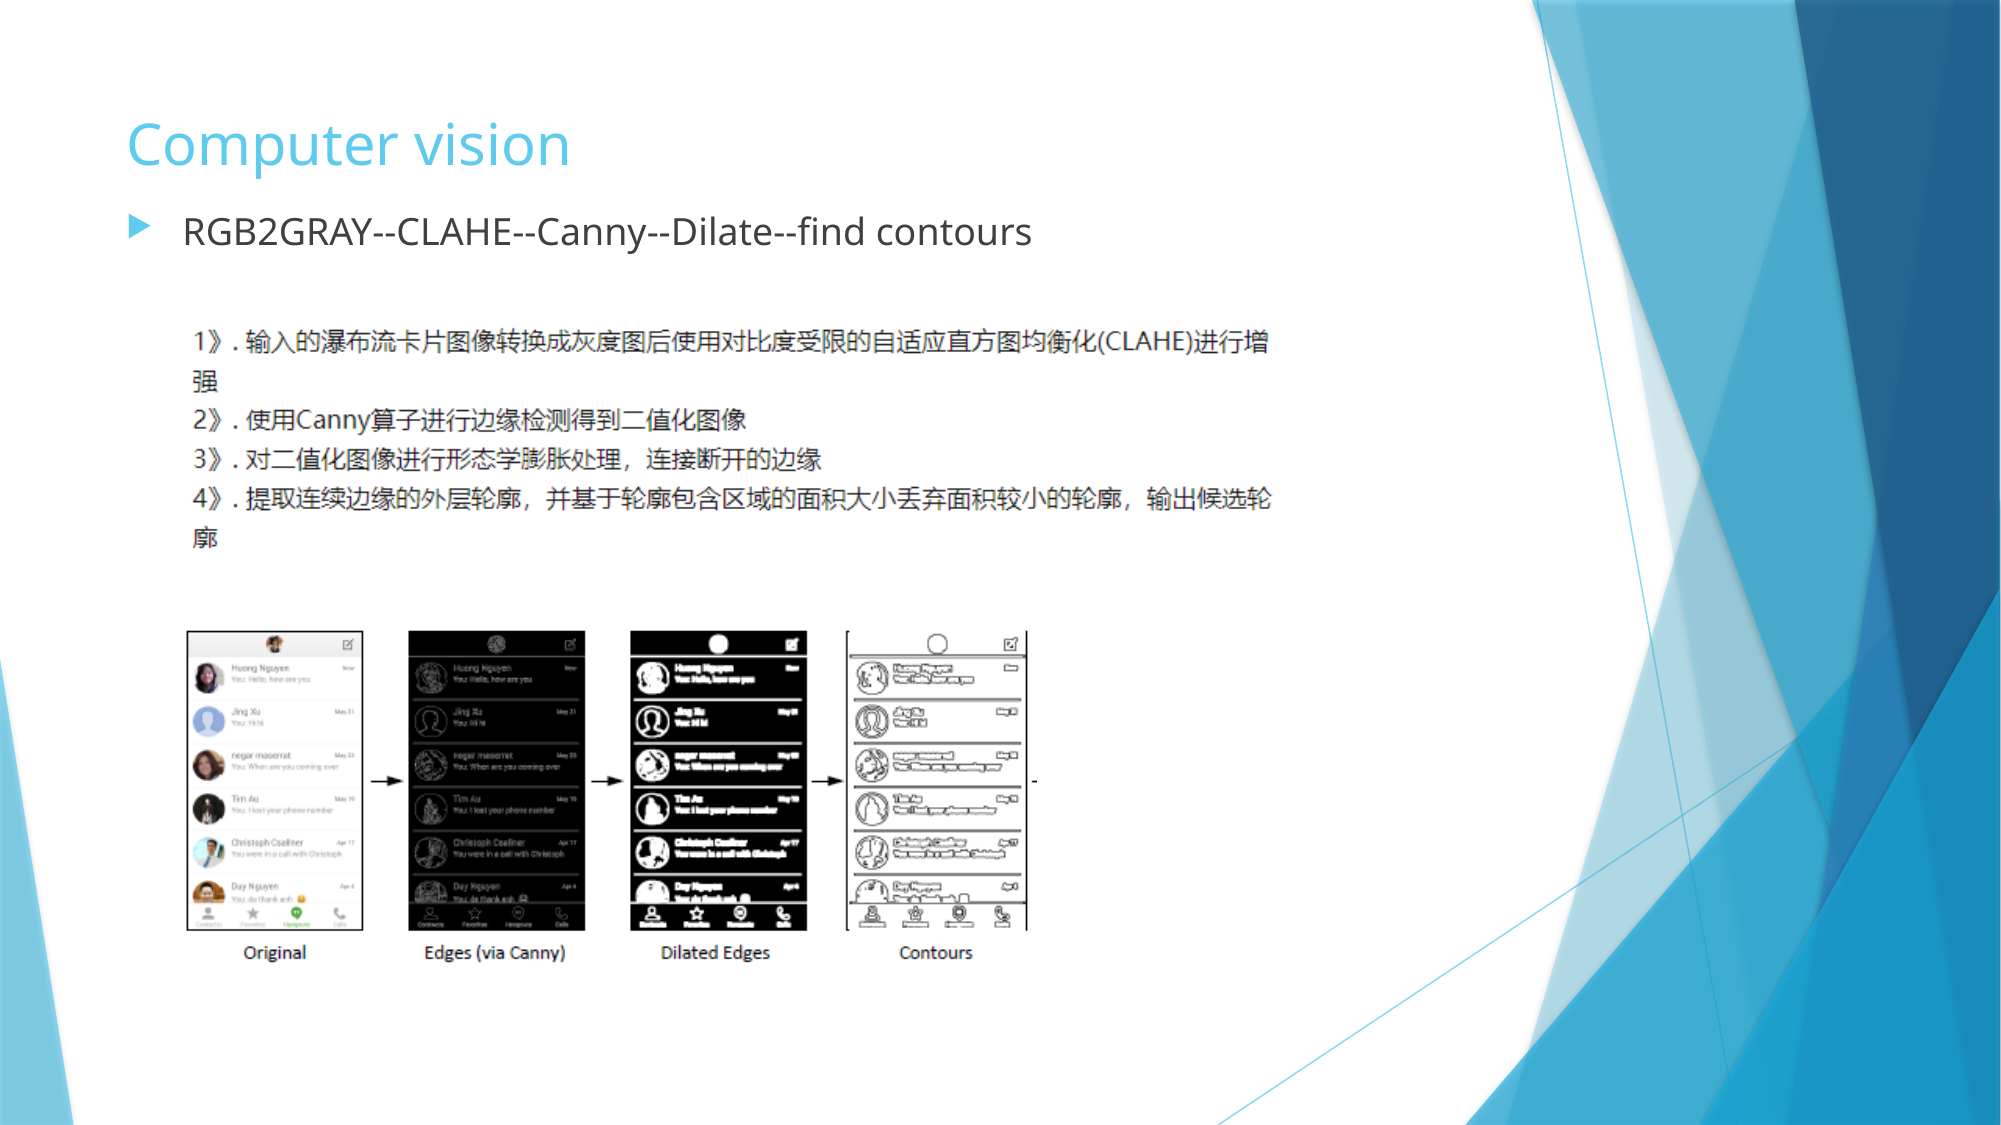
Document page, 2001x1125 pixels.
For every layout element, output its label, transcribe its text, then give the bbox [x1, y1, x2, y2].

picture [164, 616, 1038, 968]
list RGB2GRAY--CLAHE--Canny--Dilate--find contours [111, 200, 1522, 1105]
text_box Computer vision [111, 99, 1522, 185]
picture [178, 318, 1302, 553]
